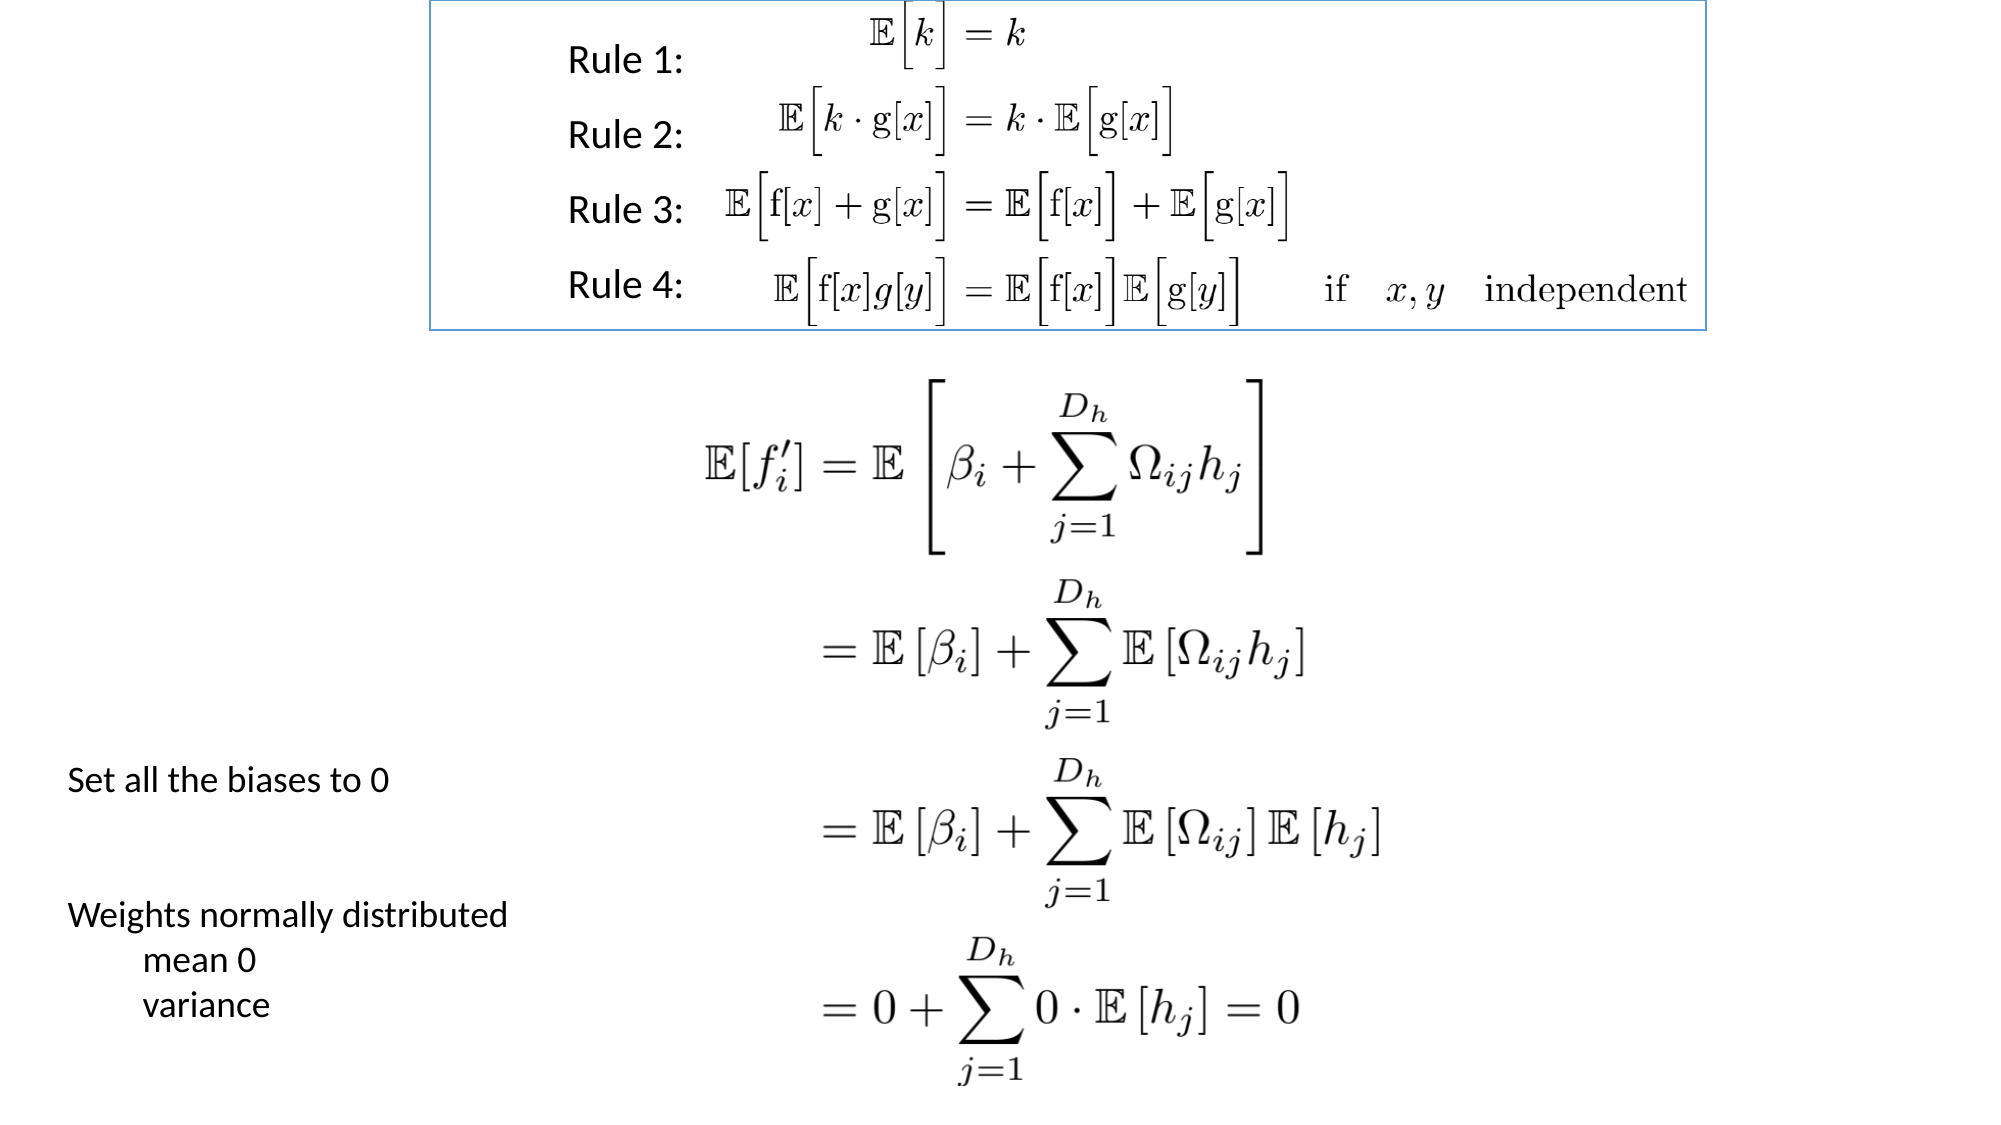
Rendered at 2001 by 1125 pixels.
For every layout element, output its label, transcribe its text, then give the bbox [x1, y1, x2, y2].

text_box Rule 1: Rule 2: Rule 3: Rule 4: [553, 0, 725, 315]
text_box [429, 0, 1707, 331]
picture [705, 378, 1379, 1125]
picture [725, 0, 1687, 330]
